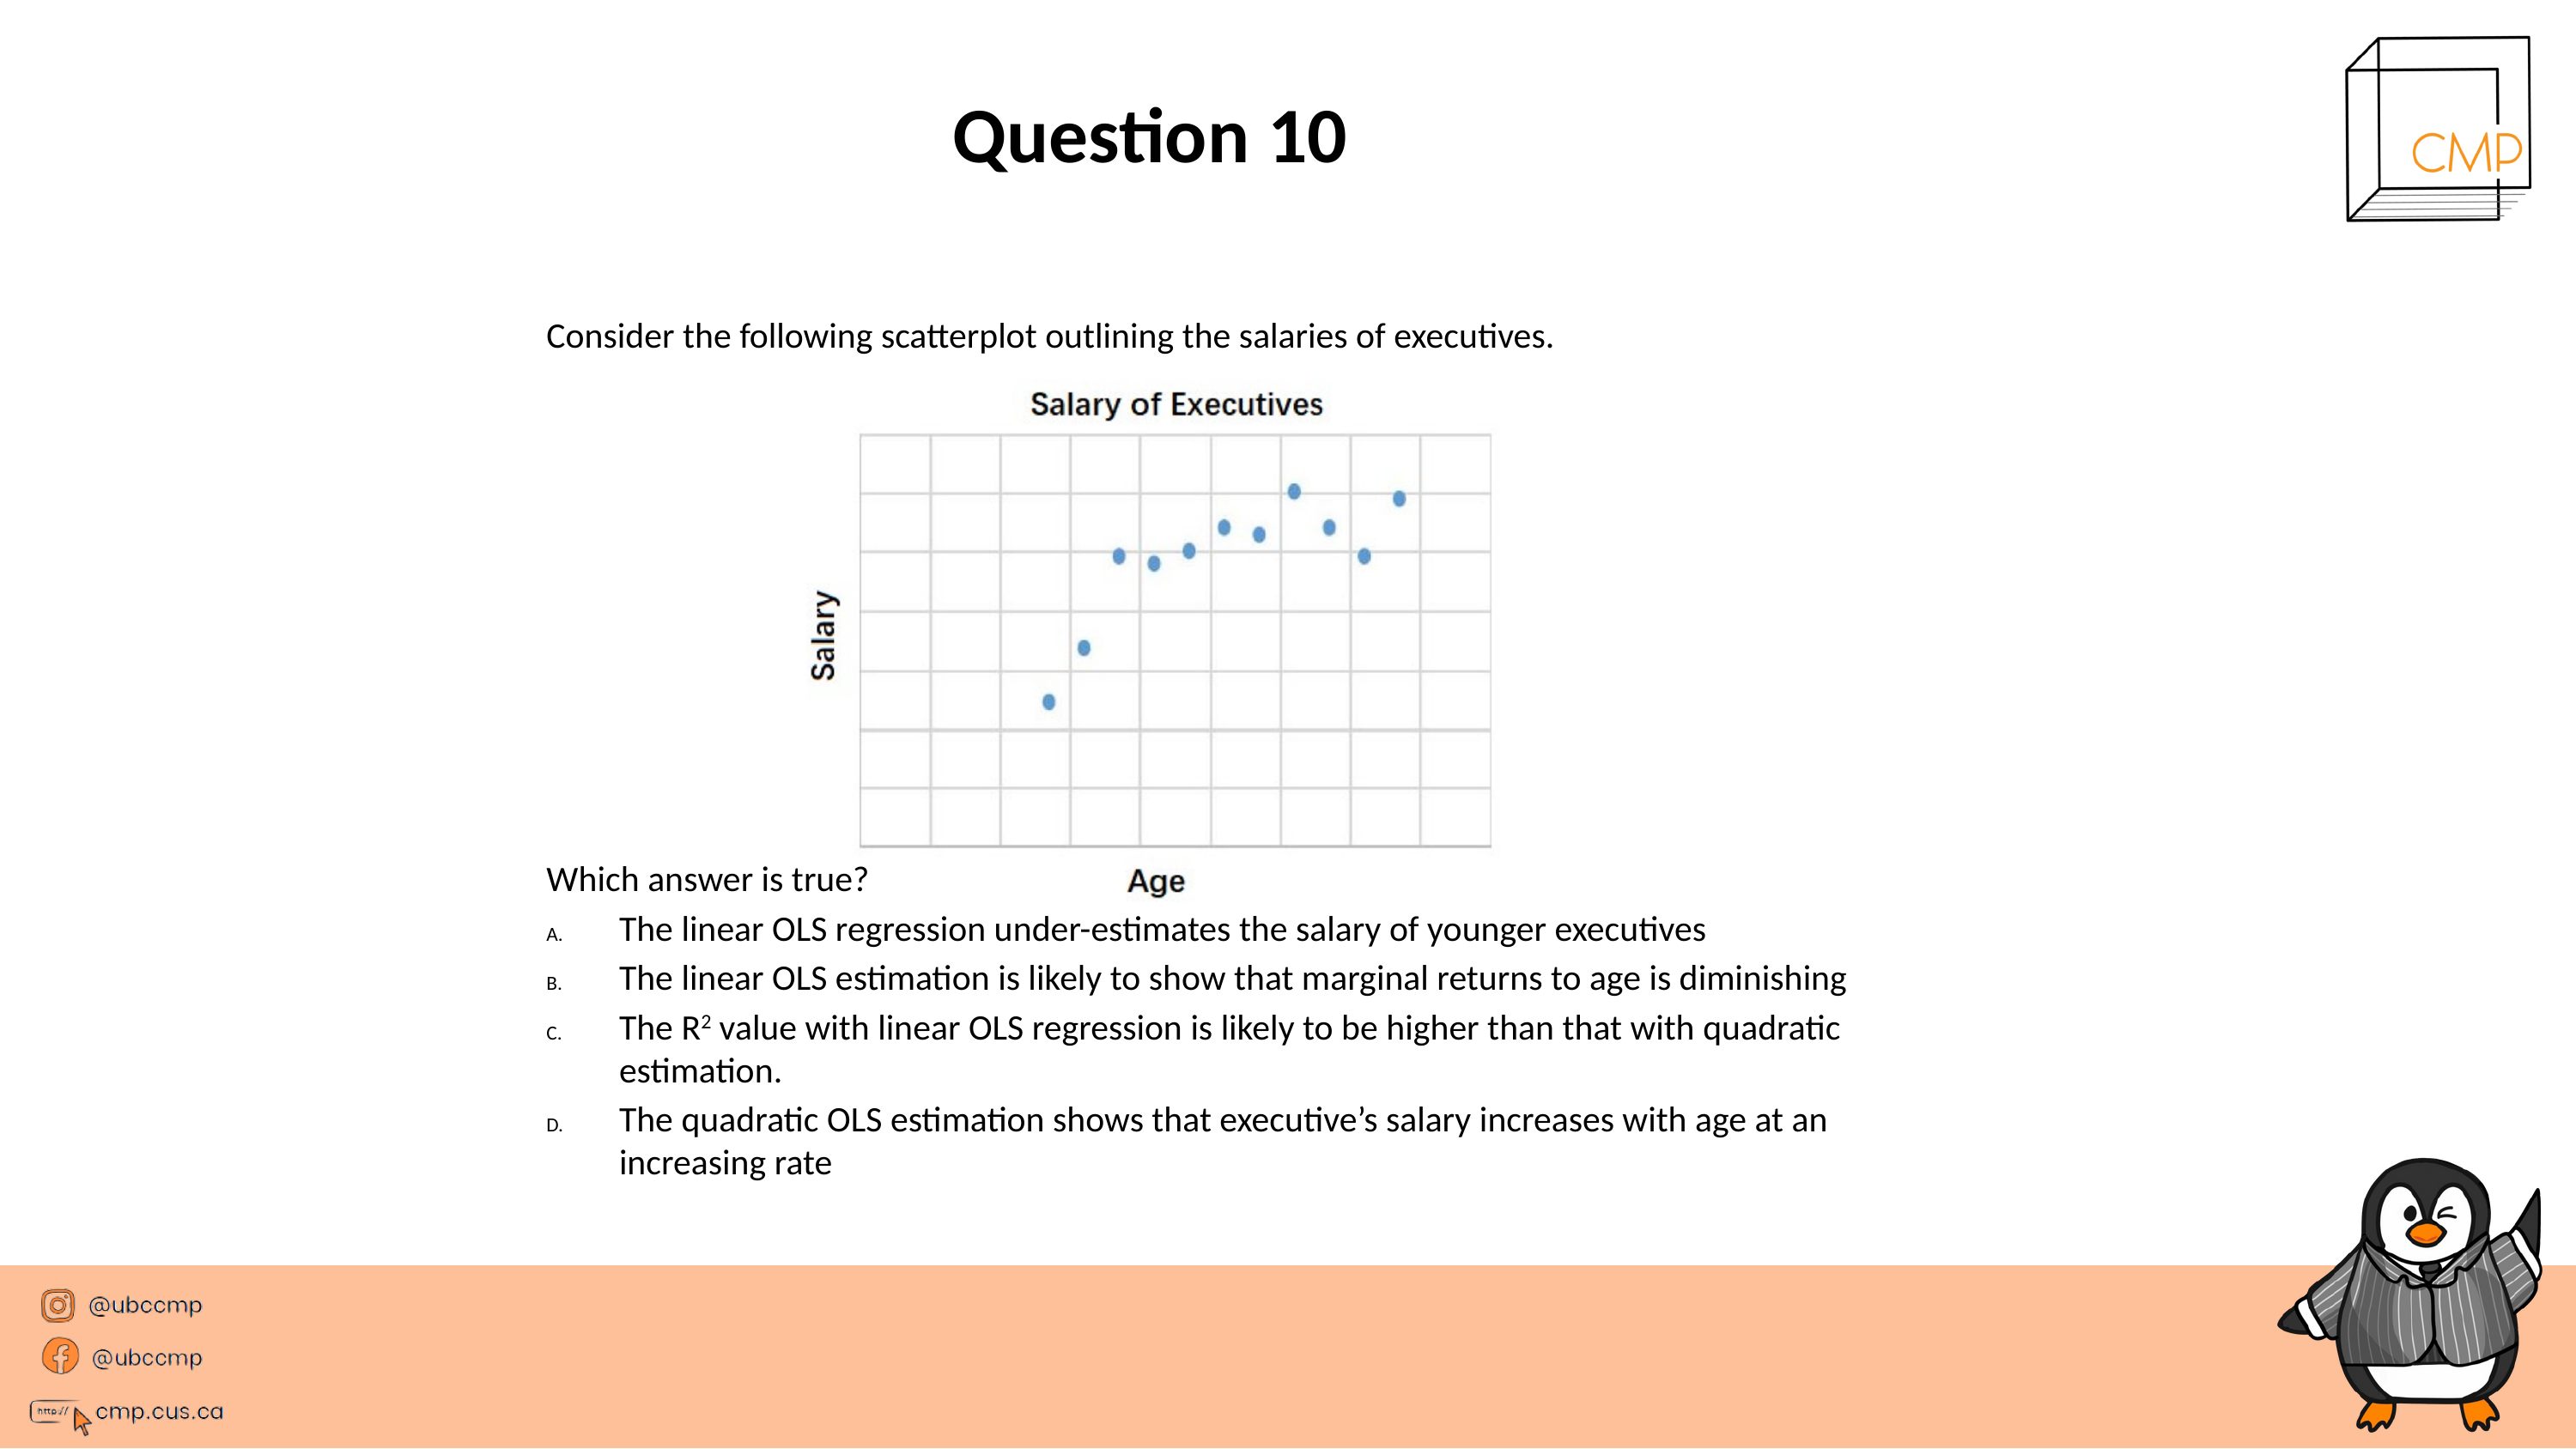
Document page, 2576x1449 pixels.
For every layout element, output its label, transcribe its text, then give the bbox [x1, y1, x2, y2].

picture [15, 1276, 258, 1442]
title Question 10 [570, 50, 1730, 212]
picture [2232, 1003, 2576, 1449]
picture [799, 379, 1500, 906]
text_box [0, 1245, 2227, 1449]
picture [2233, 0, 2576, 337]
list Consider the following scatterplot outlining the salaries of executives. Which answer is true? The linear OLS regression under-estimates the salary of younger executives The linear OLS estimation is likely to show that marginal returns to age is diminishing The R2 value with linear OLS regression is likely to be higher than that with quadratic estimation. The quadratic OLS estimation shows that executive’s salary increases with age at an increasing rate [515, 305, 1963, 1245]
